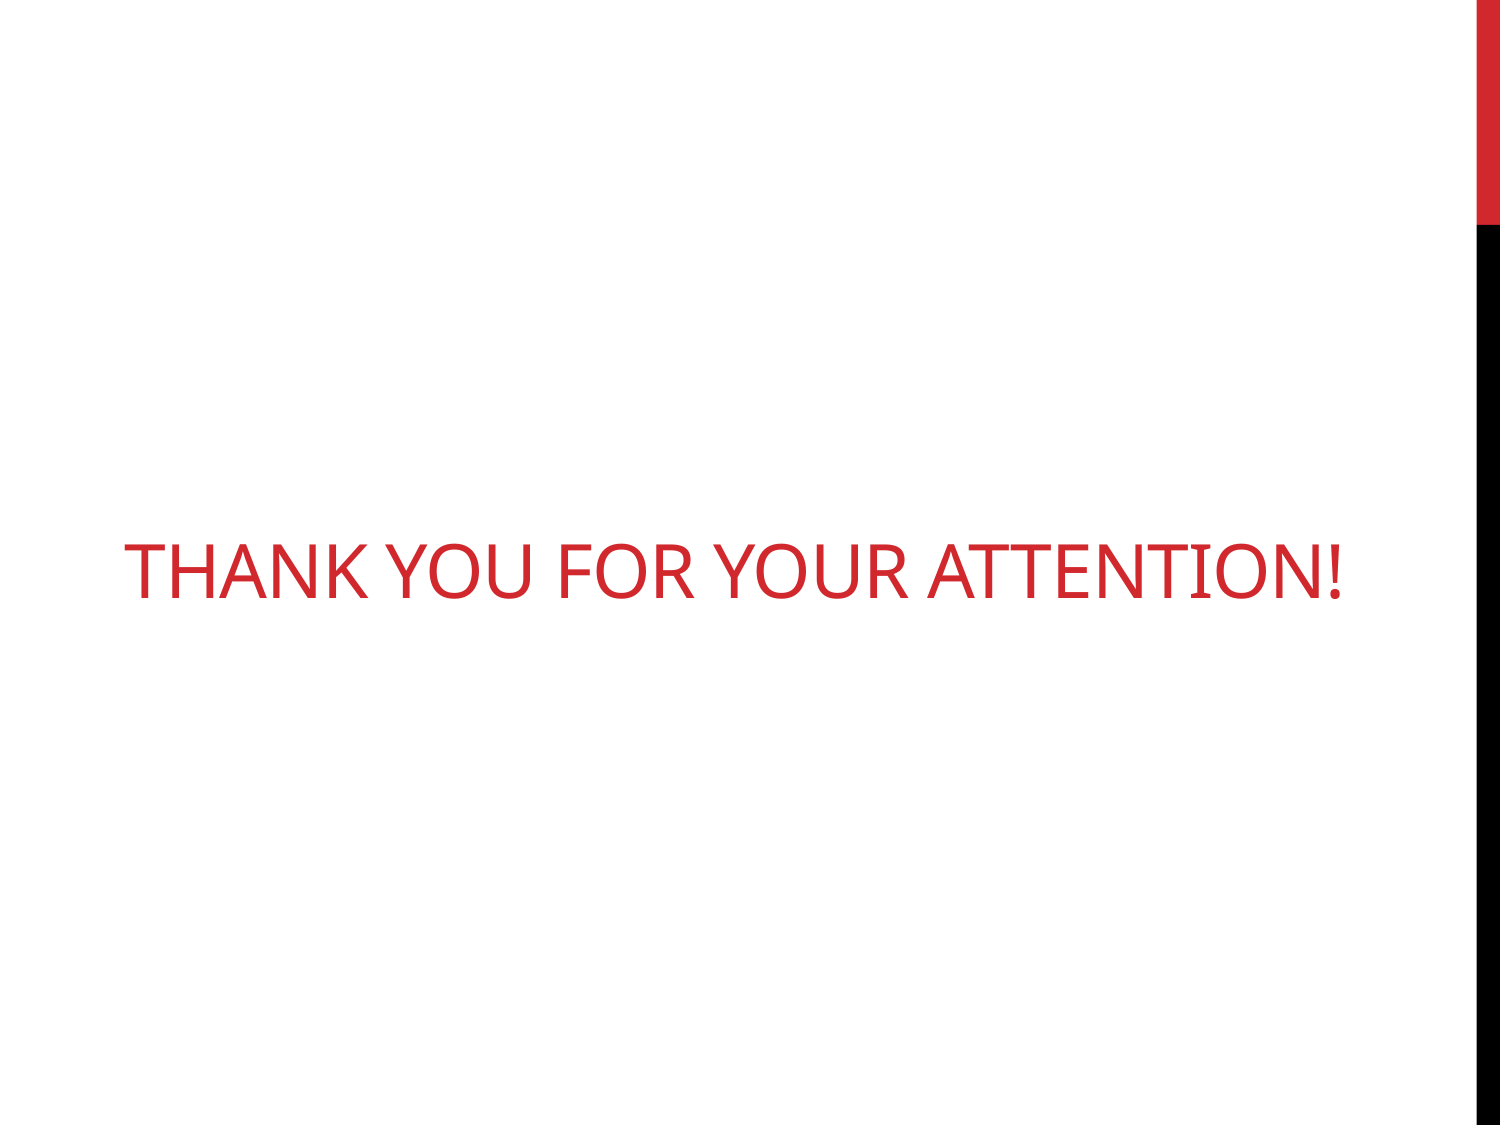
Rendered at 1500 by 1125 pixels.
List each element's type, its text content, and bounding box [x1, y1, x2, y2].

title Thank you for your attention! [0, 420, 1471, 622]
